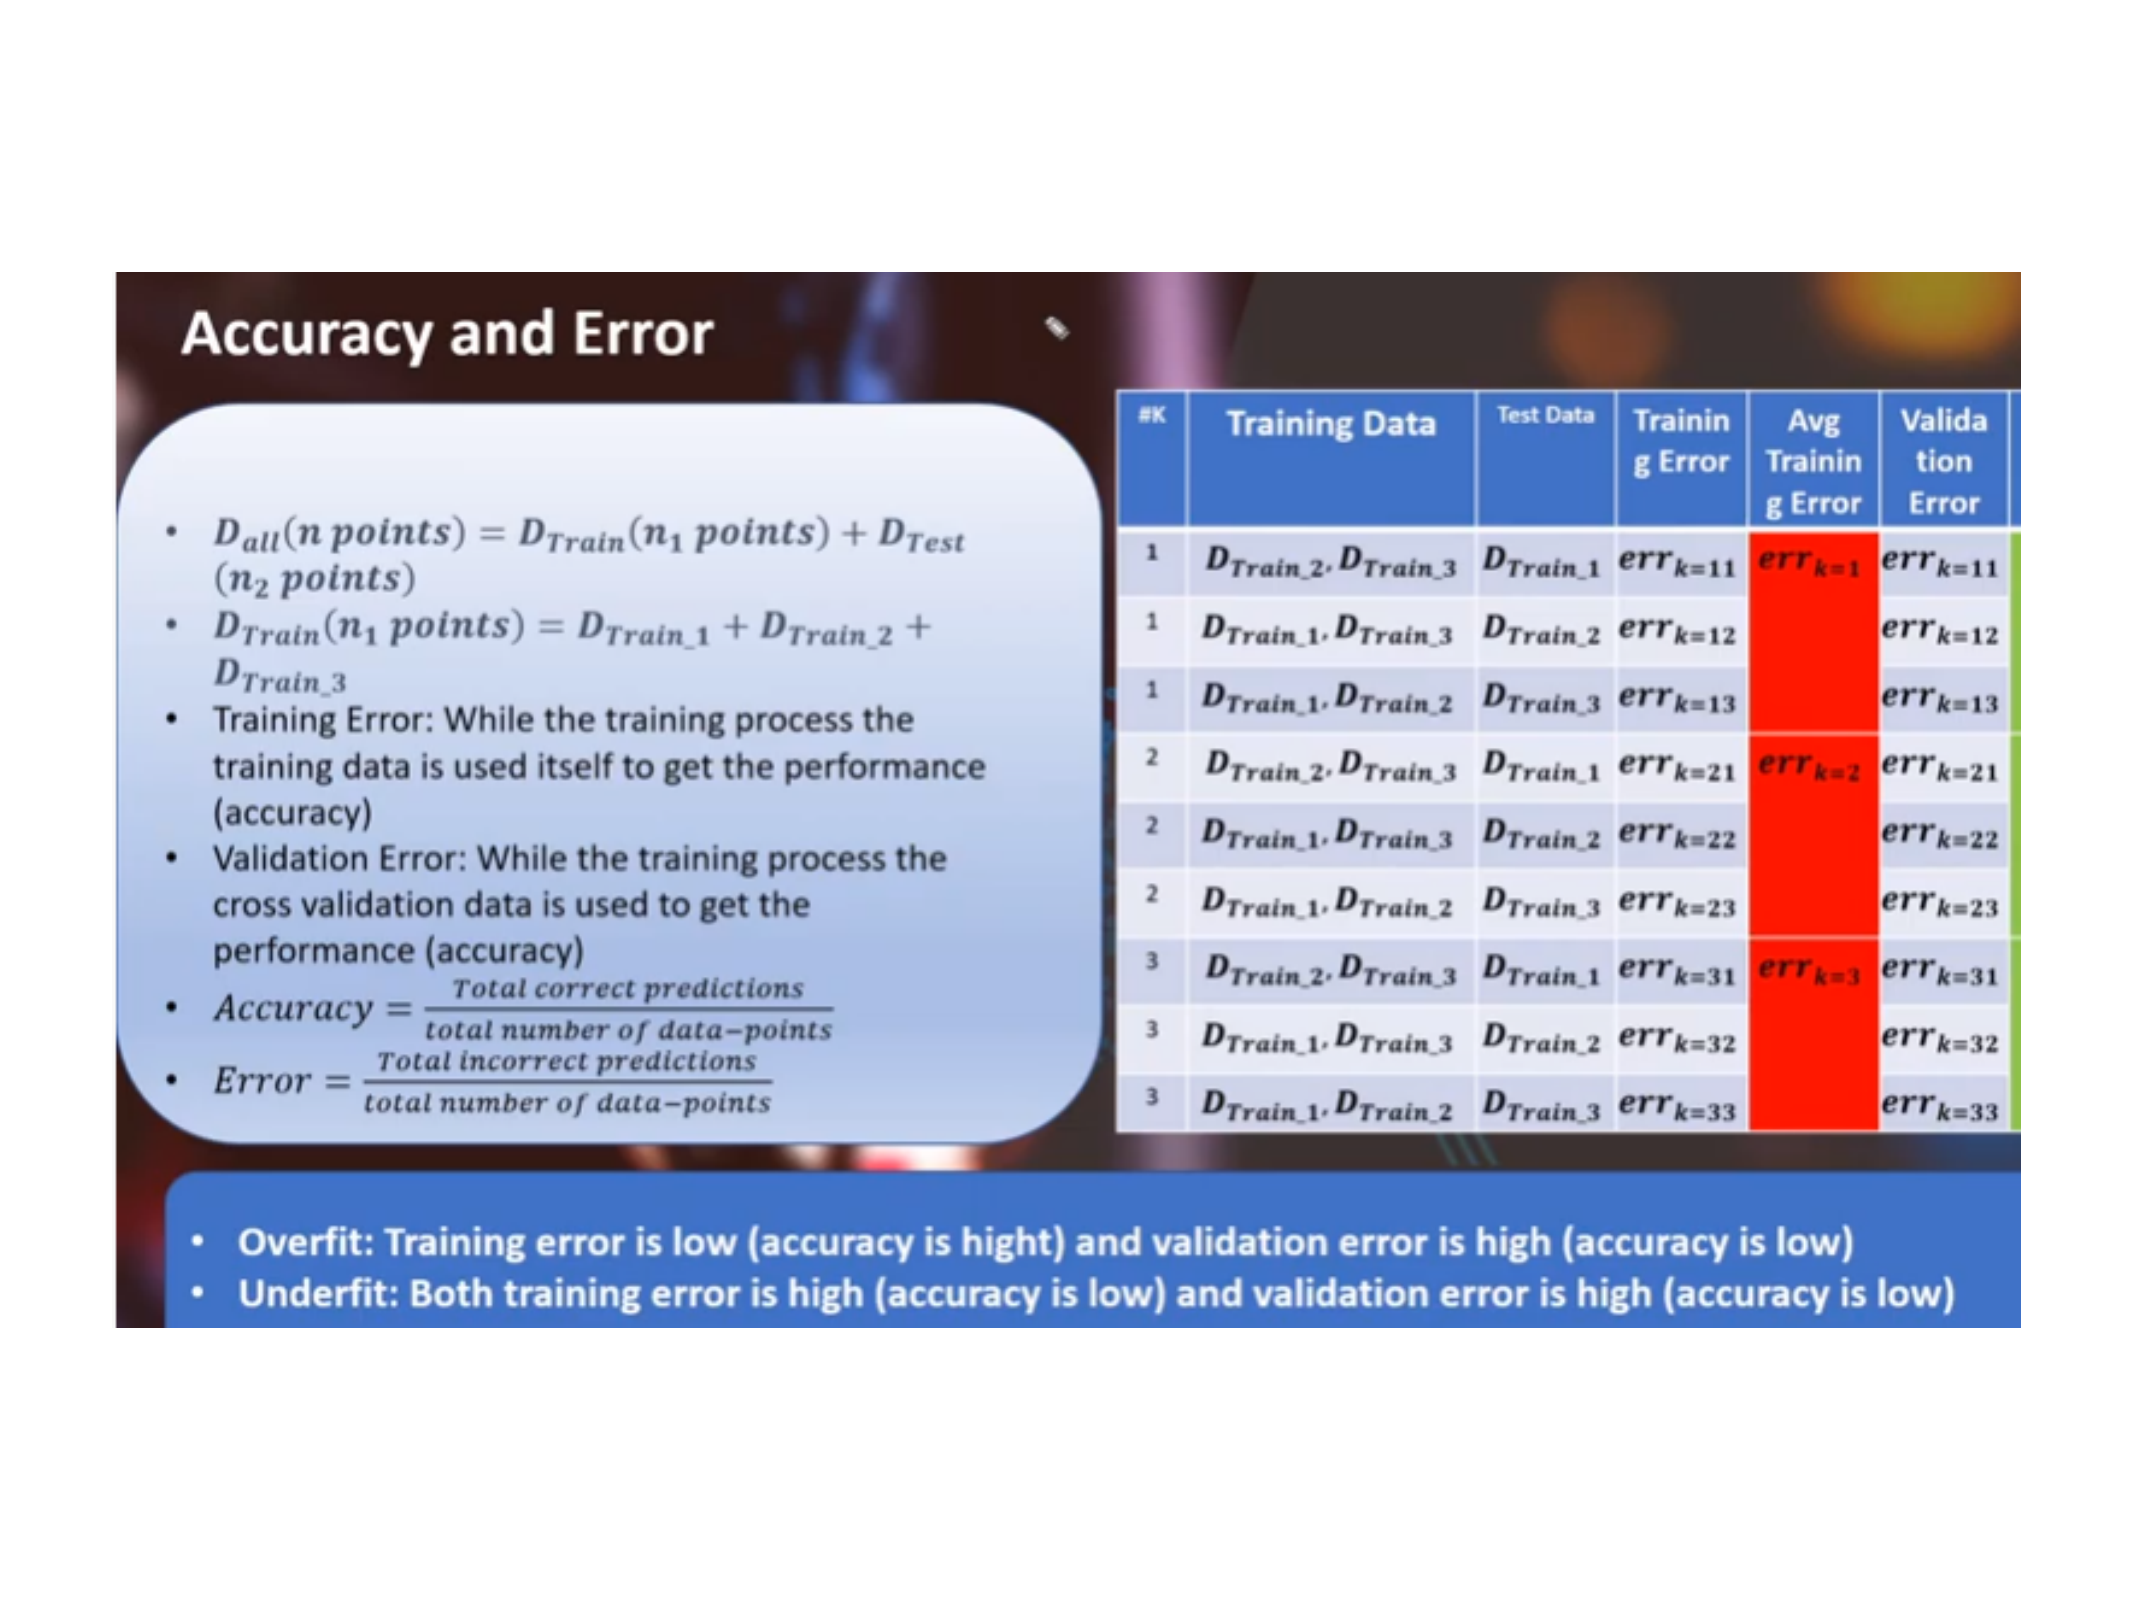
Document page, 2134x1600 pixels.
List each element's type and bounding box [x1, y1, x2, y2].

picture [112, 272, 2021, 1328]
